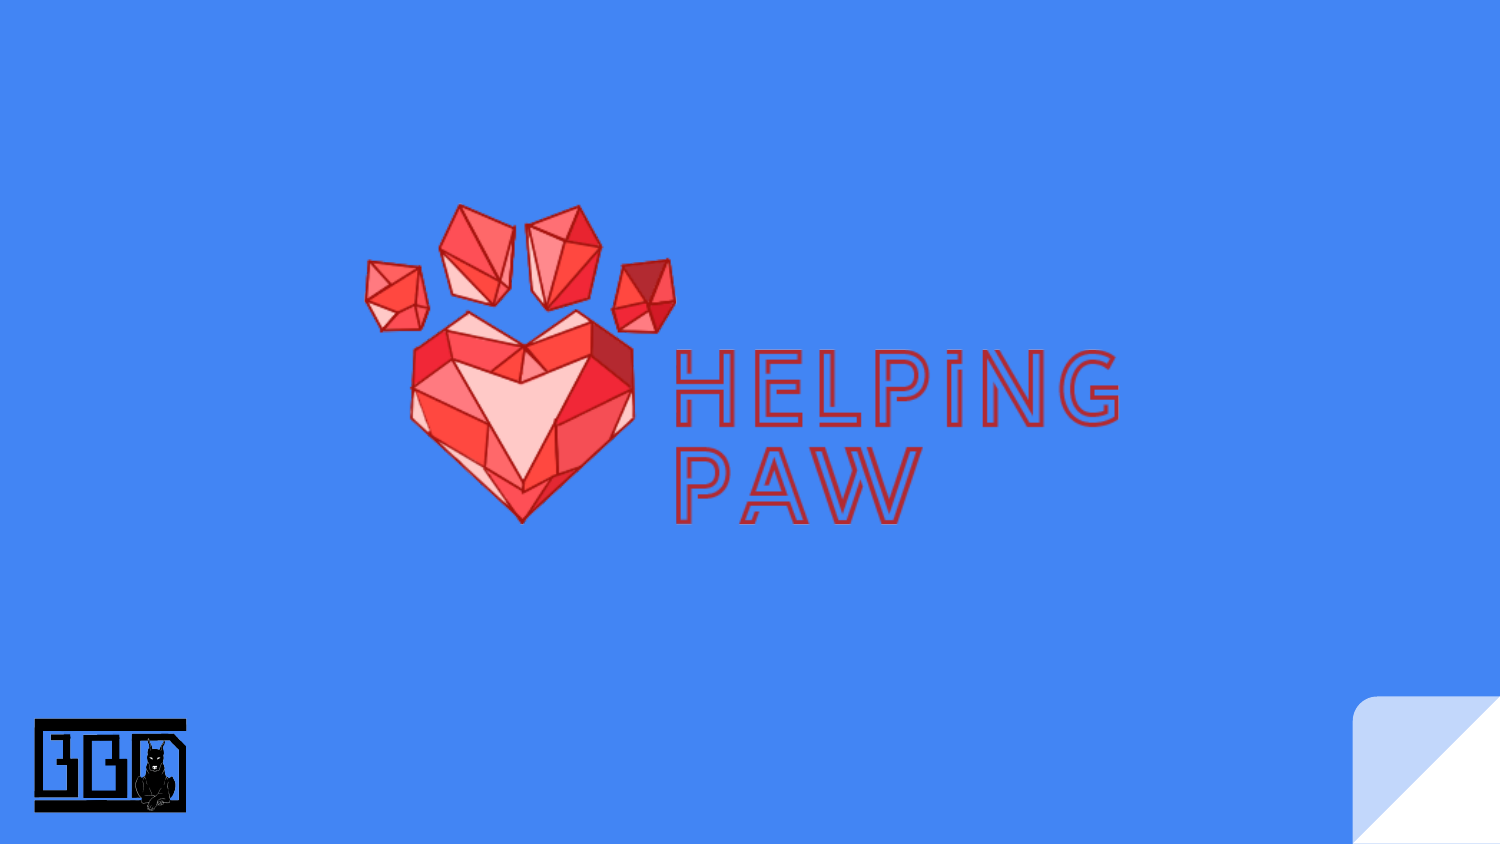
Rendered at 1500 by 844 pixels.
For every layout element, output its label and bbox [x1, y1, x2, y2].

picture [29, 712, 194, 818]
picture [290, 155, 1225, 602]
